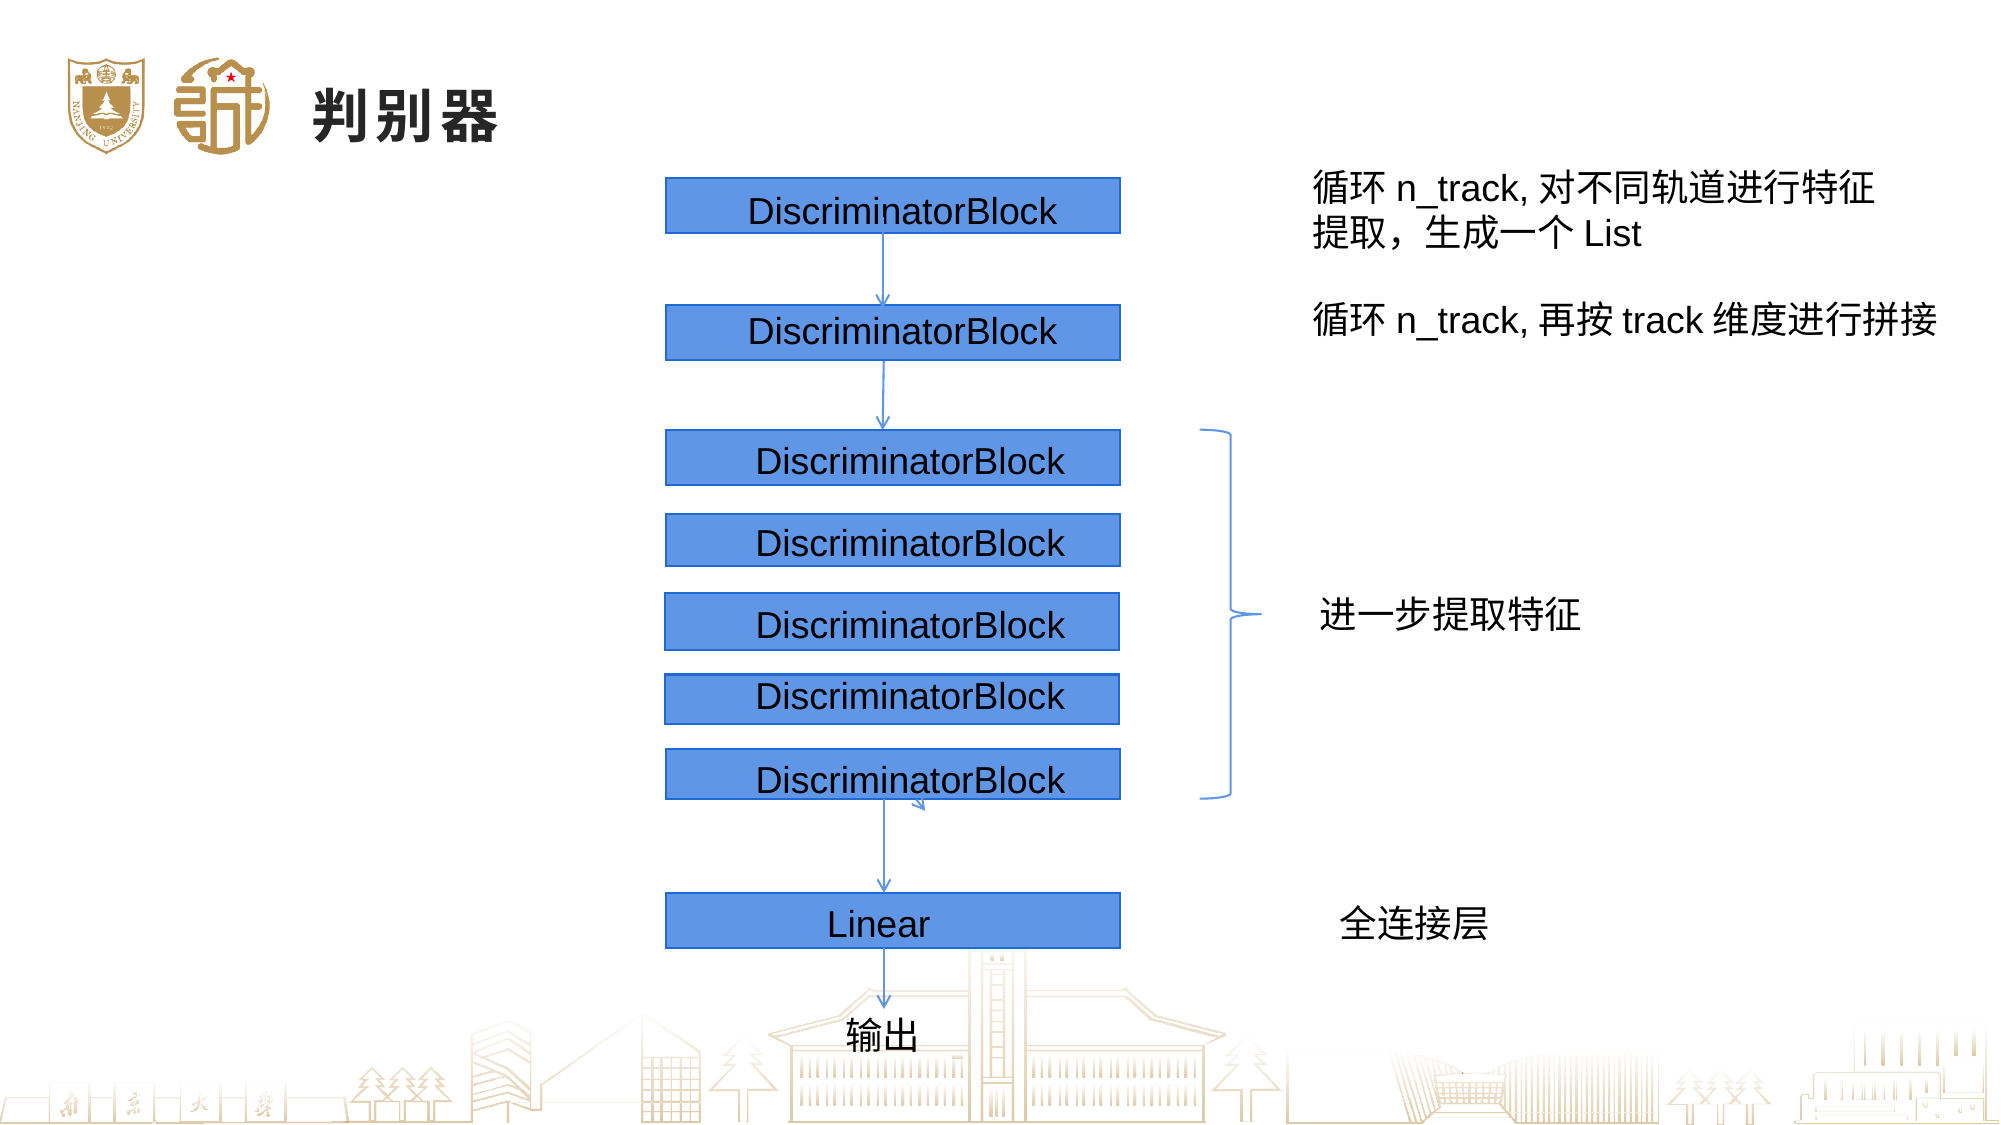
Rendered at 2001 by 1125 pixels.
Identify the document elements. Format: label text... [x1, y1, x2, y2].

text_box [1106, 429, 1121, 486]
text_box [1199, 428, 1262, 800]
text_box DiscriminatorBlock [732, 179, 1098, 240]
text_box [665, 892, 883, 949]
text_box [664, 673, 740, 725]
text_box [664, 592, 1120, 651]
text_box Linear [812, 893, 1141, 953]
text_box DiscriminatorBlock [740, 429, 1106, 490]
text_box [1106, 673, 1120, 725]
text_box [665, 304, 882, 361]
text_box DiscriminatorBlock [740, 748, 1106, 809]
text_box [665, 429, 740, 486]
text_box DiscriminatorBlock [740, 664, 1106, 725]
text_box [665, 177, 1121, 234]
text_box DiscriminatorBlock [732, 299, 1098, 359]
text_box [665, 748, 740, 800]
text_box [884, 304, 1121, 361]
text_box [1106, 748, 1121, 800]
text_box 全连接层 [1324, 893, 1814, 953]
text_box DiscriminatorBlock [740, 511, 1106, 572]
text_box 进一步提取特征 [1305, 583, 1928, 644]
text_box [665, 513, 740, 567]
text_box 循环n_track,再按track维度进行拼接 [1297, 288, 2000, 376]
text_box DiscriminatorBlock [740, 594, 1106, 654]
text_box 输出 [830, 1004, 944, 1064]
text_box [1106, 513, 1121, 567]
picture [0, 0, 285, 281]
text_box 判别器 [296, 38, 933, 177]
text_box 循环n_track,对不同轨道进行特征提取，生成一个List [1297, 156, 1921, 262]
